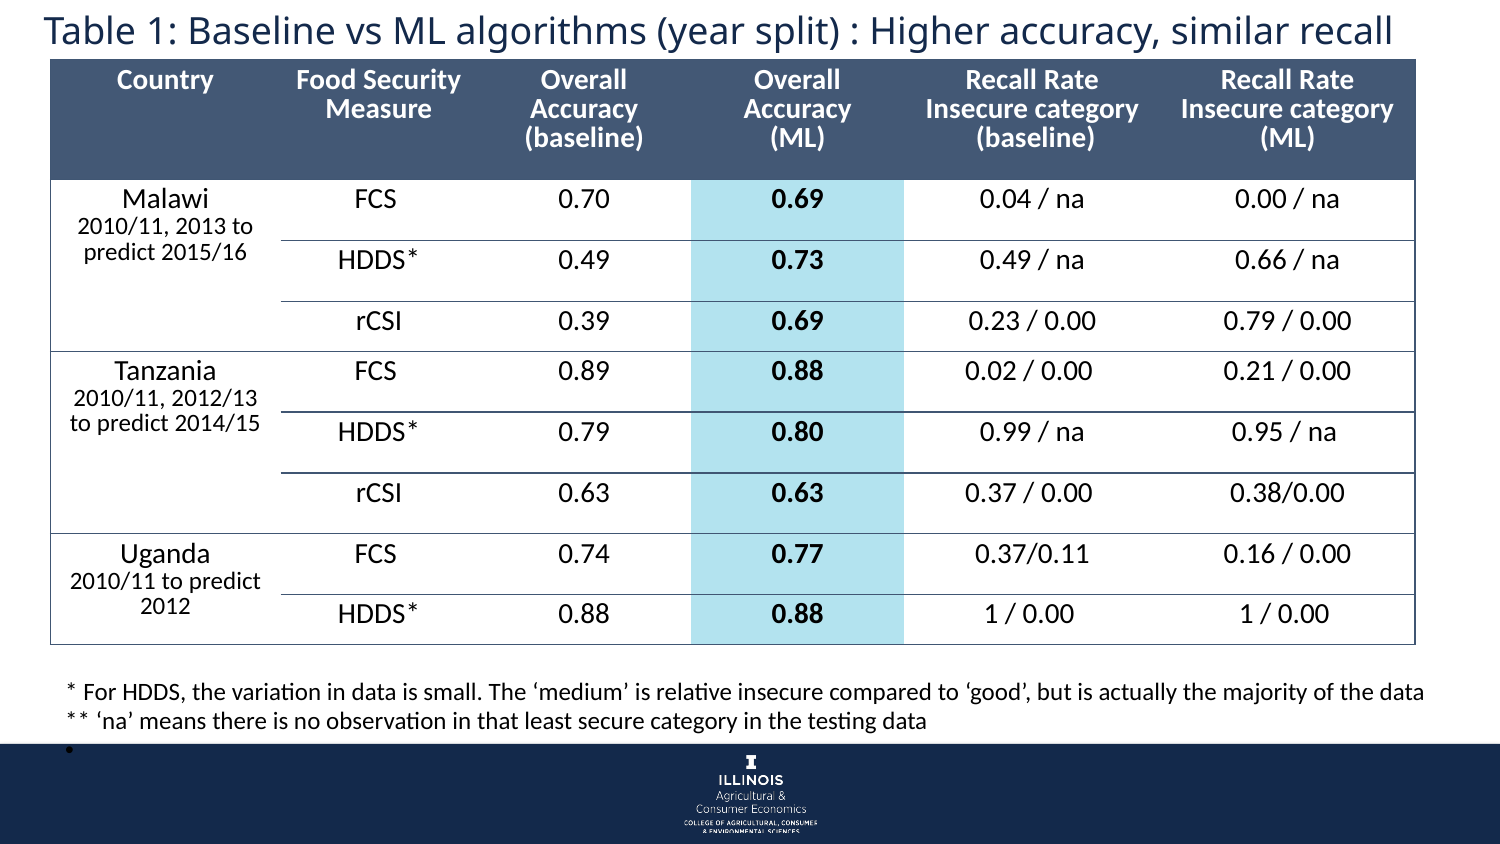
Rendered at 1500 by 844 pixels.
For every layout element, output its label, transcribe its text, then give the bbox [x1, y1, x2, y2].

table_header Overall Accuracy (ML) [691, 60, 904, 179]
table_cell FCS [281, 352, 477, 411]
table_cell 0.37/0.11 [904, 534, 1160, 594]
table_cell HDDS* [281, 595, 477, 644]
table_header Food Security Measure [281, 60, 477, 179]
table_header Recall Rate Insecure category (baseline) [904, 60, 1160, 179]
table_cell Malawi 2010/11, 2013 to predict 2015/16 [51, 180, 281, 351]
table_cell 0.63 [477, 474, 691, 533]
table_cell rCSI [281, 302, 477, 351]
text_box * For HDDS, the variation in data is small. The ‘medium’ is relative insecure compared to ‘good’, but is actually the majority of the data ** ‘na’ means there is no observation in that least secure category in the testing data [50, 667, 1451, 773]
table_cell 0.37 / 0.00 [904, 474, 1160, 533]
table_cell 0.63 [691, 474, 904, 533]
table_cell 0.77 [691, 534, 904, 594]
table_cell Uganda 2010/11 to predict 2012 [51, 534, 281, 644]
table_cell 0.73 [691, 241, 904, 301]
table_cell 0.21 / 0.00 [1160, 352, 1414, 411]
table_header Overall Accuracy (baseline) [477, 60, 691, 179]
table_cell 0.23 / 0.00 [904, 302, 1160, 351]
table_cell FCS [281, 534, 477, 594]
table_cell 0.70 [477, 180, 691, 240]
table_cell 1 / 0.00 [904, 595, 1160, 644]
table_cell 0.95 / na [1160, 413, 1414, 472]
table_cell 1 / 0.00 [1160, 595, 1414, 644]
text_box Table 1: Baseline vs ML algorithms (year split) : Higher accuracy, similar recall [28, 0, 1415, 315]
table_cell 0.79 [477, 413, 691, 472]
table_cell 0.80 [691, 413, 904, 472]
table_cell 0.79 / 0.00 [1160, 302, 1414, 351]
table_cell 0.74 [477, 534, 691, 594]
table_cell 0.66 / na [1160, 241, 1414, 301]
table_cell rCSI [281, 474, 477, 533]
table_cell 0.69 [691, 302, 904, 351]
table_cell 0.99 / na [904, 413, 1160, 472]
table_cell 0.88 [691, 595, 904, 644]
table_cell 0.88 [691, 352, 904, 411]
table_cell 0.38/0.00 [1160, 474, 1414, 533]
table_cell 0.49 [477, 241, 691, 301]
table_header Recall Rate Insecure category (ML) [1160, 60, 1414, 179]
table_header Country [51, 60, 281, 179]
table_cell 0.16 / 0.00 [1160, 534, 1414, 594]
table_cell 0.39 [477, 302, 691, 351]
table_cell HDDS* [281, 241, 477, 301]
table_cell Tanzania 2010/11, 2012/13 to predict 2014/15 [51, 352, 281, 533]
table_cell FCS [281, 180, 477, 240]
table_cell 0.00 / na [1160, 180, 1414, 240]
table_cell HDDS* [281, 413, 477, 472]
table_cell 0.88 [477, 595, 691, 644]
table_cell 0.69 [691, 180, 904, 240]
table_cell 0.04 / na [904, 180, 1160, 240]
table_cell 0.89 [477, 352, 691, 411]
table_cell 0.02 / 0.00 [904, 352, 1160, 411]
table_cell 0.49 / na [904, 241, 1160, 301]
